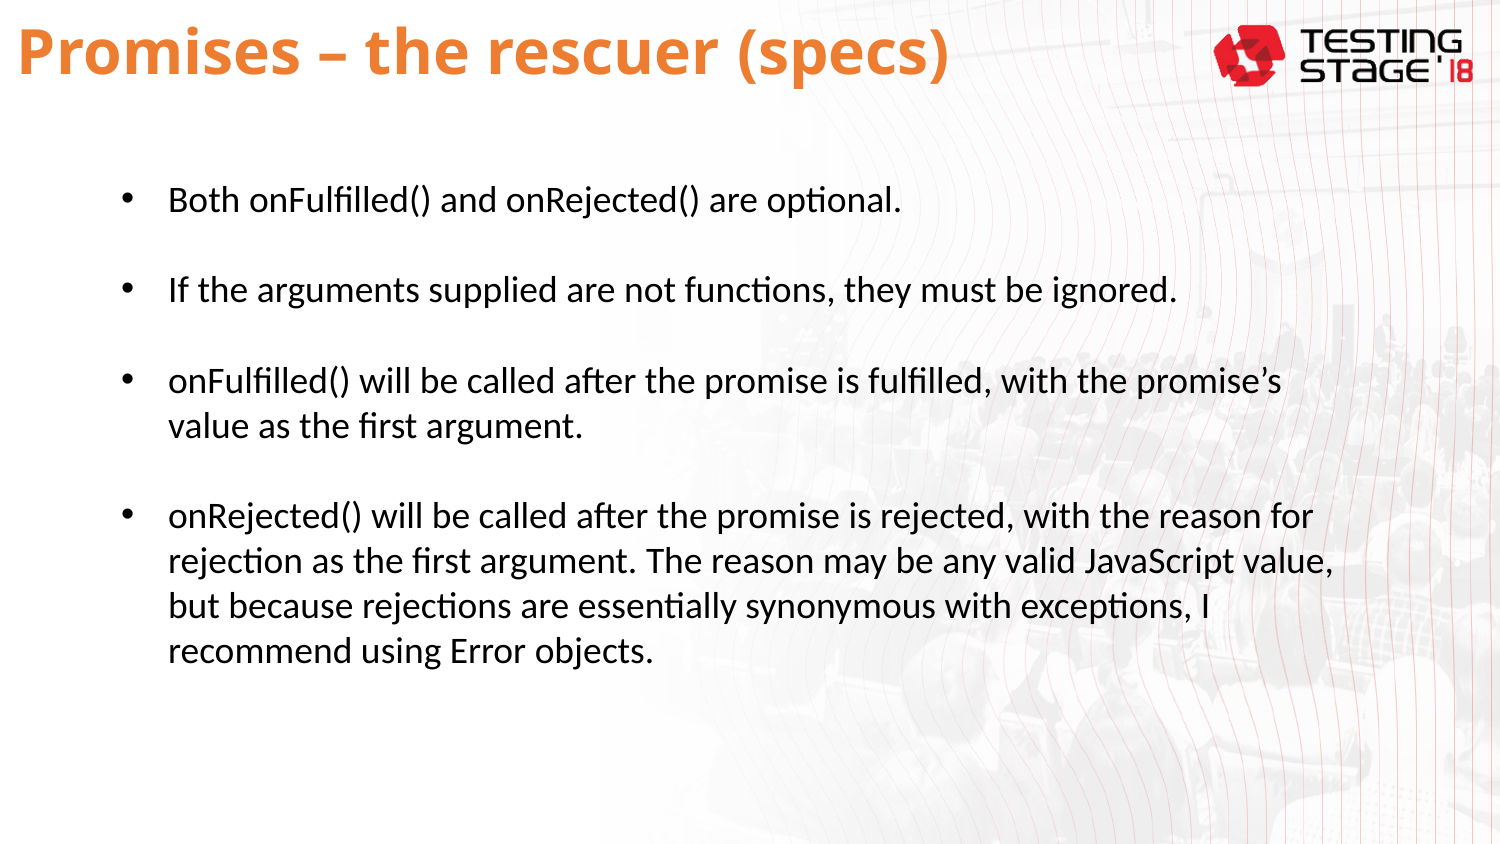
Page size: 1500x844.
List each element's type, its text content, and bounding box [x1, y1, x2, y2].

text_box Both onFulfilled() and onRejected() are optional.​ If the arguments supplied are not functions, they must be ignored.​ onFulfilled() will be called after the promise is fulfilled, with the promise’s value as the first argument.​ onRejected() will be called after the promise is rejected, with the reason for rejection as the first argument. The reason may be any valid JavaScript value, but because rejections are essentially synonymous with exceptions, I recommend using Error objects.​ [106, 167, 1375, 725]
picture [1197, 0, 1500, 115]
text_box Promises – the rescuer (specs) [1, 4, 1197, 95]
